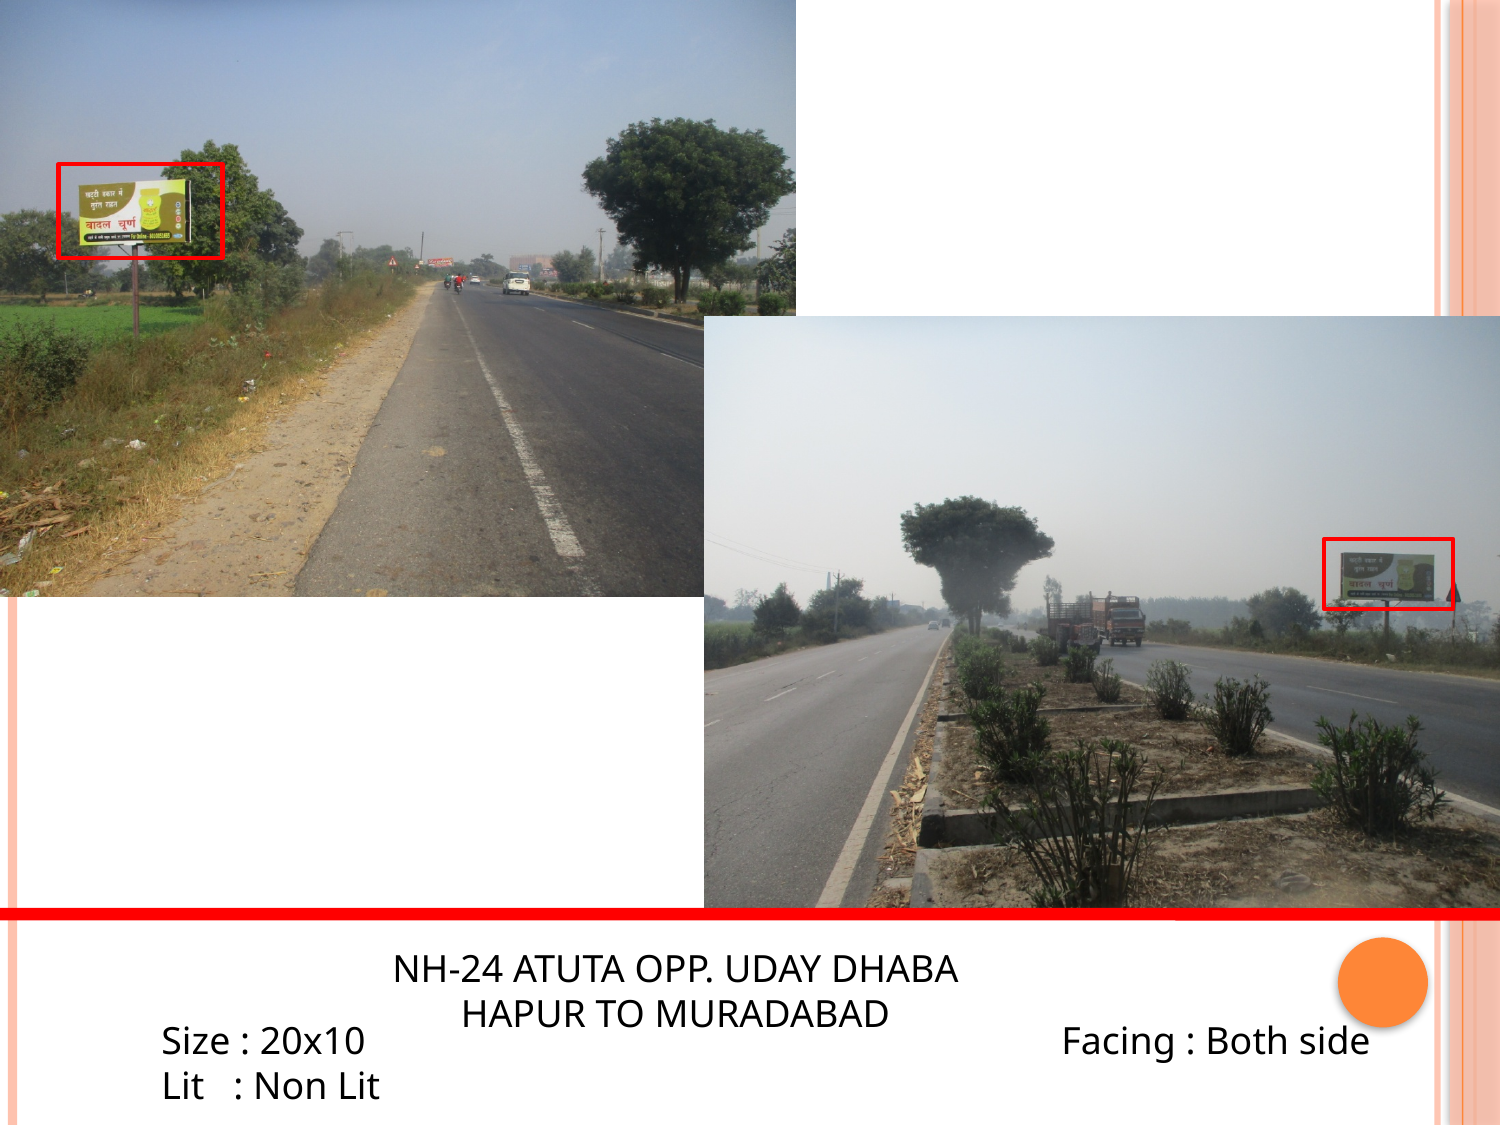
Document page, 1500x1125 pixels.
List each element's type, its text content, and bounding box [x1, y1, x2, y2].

picture [0, 0, 1500, 913]
text_box Size : 20x10 Facing : Both side Lit : Non Lit [0, 1009, 1500, 1115]
text_box NH-24 ATUTA OPP. UDAY DHABA HAPUR TO MURADABAD [377, 937, 974, 1009]
